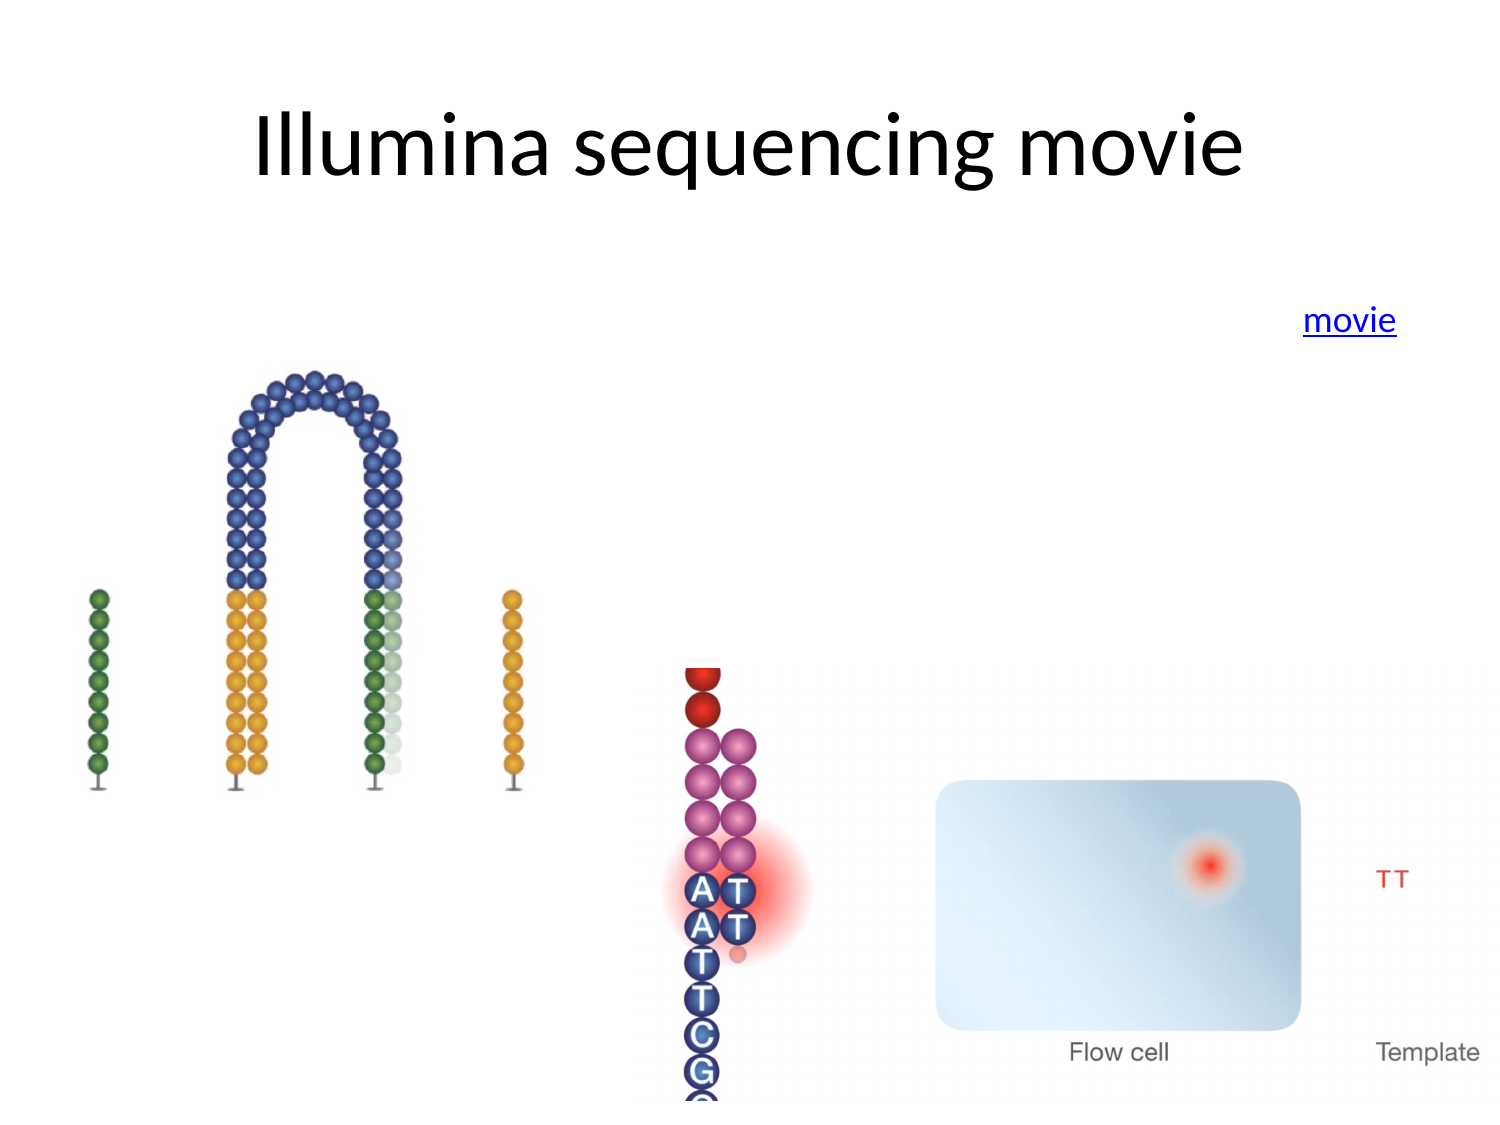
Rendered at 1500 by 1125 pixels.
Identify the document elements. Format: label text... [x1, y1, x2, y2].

text_box movie [1288, 287, 1412, 348]
title Illumina sequencing movie [75, 45, 1425, 233]
picture [0, 255, 1500, 1101]
